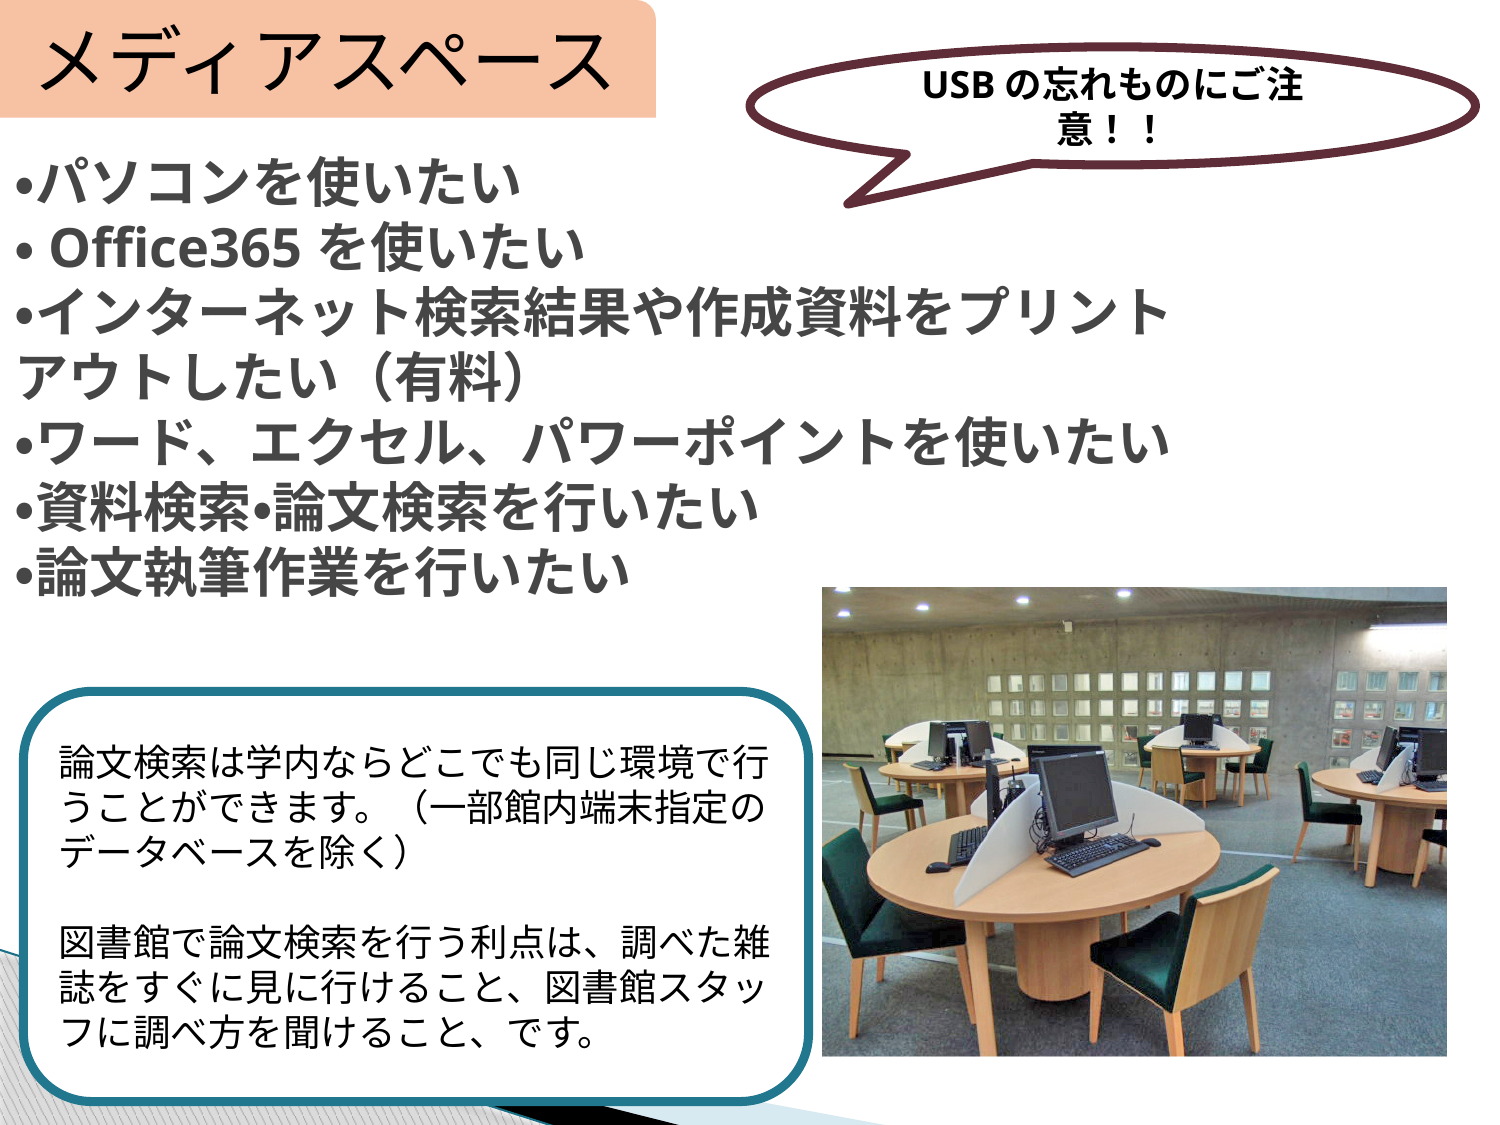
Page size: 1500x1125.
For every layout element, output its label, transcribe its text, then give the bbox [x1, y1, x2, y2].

text_box 論文検索は学内ならどこでも同じ環境で行うことができます。（一部館内端末指定のデータベースを除く） 図書館で論文検索を行う利点は、調べた雑誌をすぐに見に行けること、図書館スタッフに調べ方を聞けること、です。 [18, 686, 814, 1107]
text_box メディアスペース [0, 0, 661, 123]
title ・パソコンを使いたい ・Office365を使いたい ・インターネット検索結果や作成資料をプリントアウトしたい（有料） ・ワード、エクセル、パワーポイントを使いたい ・資料検索・論文検索を行いたい ・論文執筆作業を行いたい [0, 140, 1231, 692]
text_box USBの忘れものにご注意！！ [745, 42, 1480, 209]
text_box [29, 361, 715, 550]
picture [820, 585, 1447, 1058]
